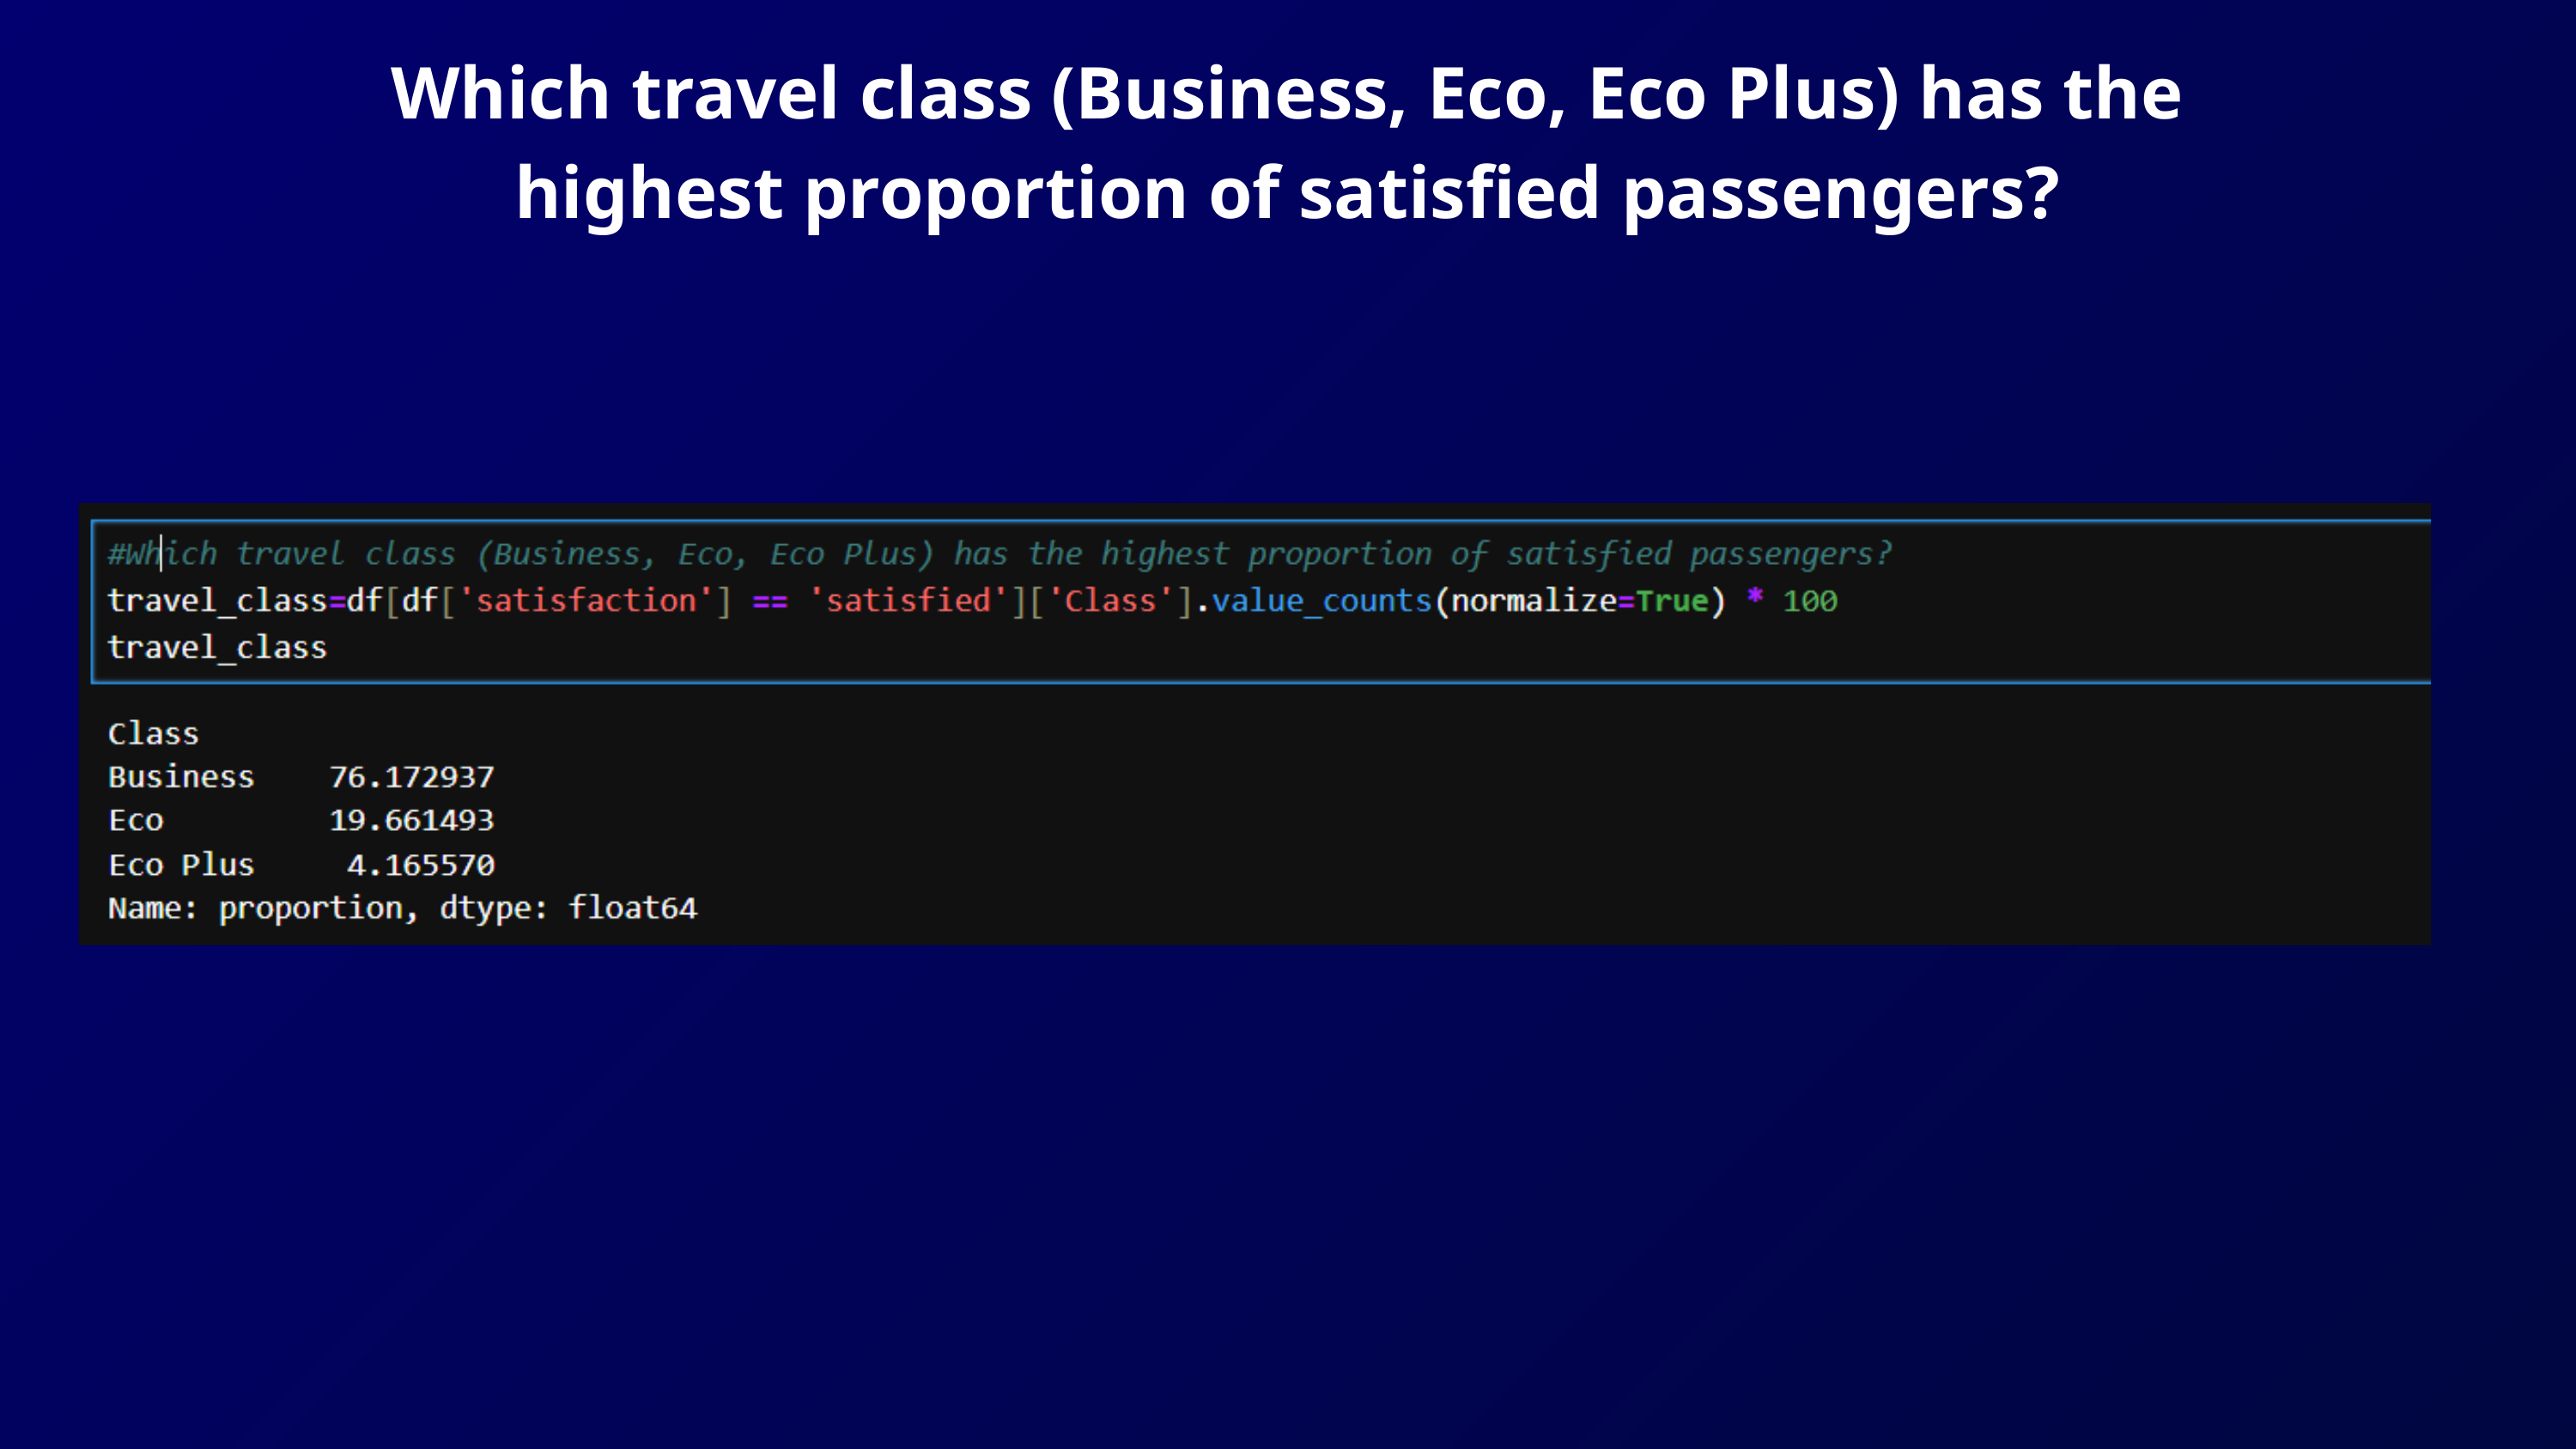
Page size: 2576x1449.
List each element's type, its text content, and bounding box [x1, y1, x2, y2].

text_box [78, 503, 2432, 945]
text_box Which travel class (Business, Eco, Eco Plus) has the highest proportion of satisfied passengers? [302, 33, 2274, 233]
